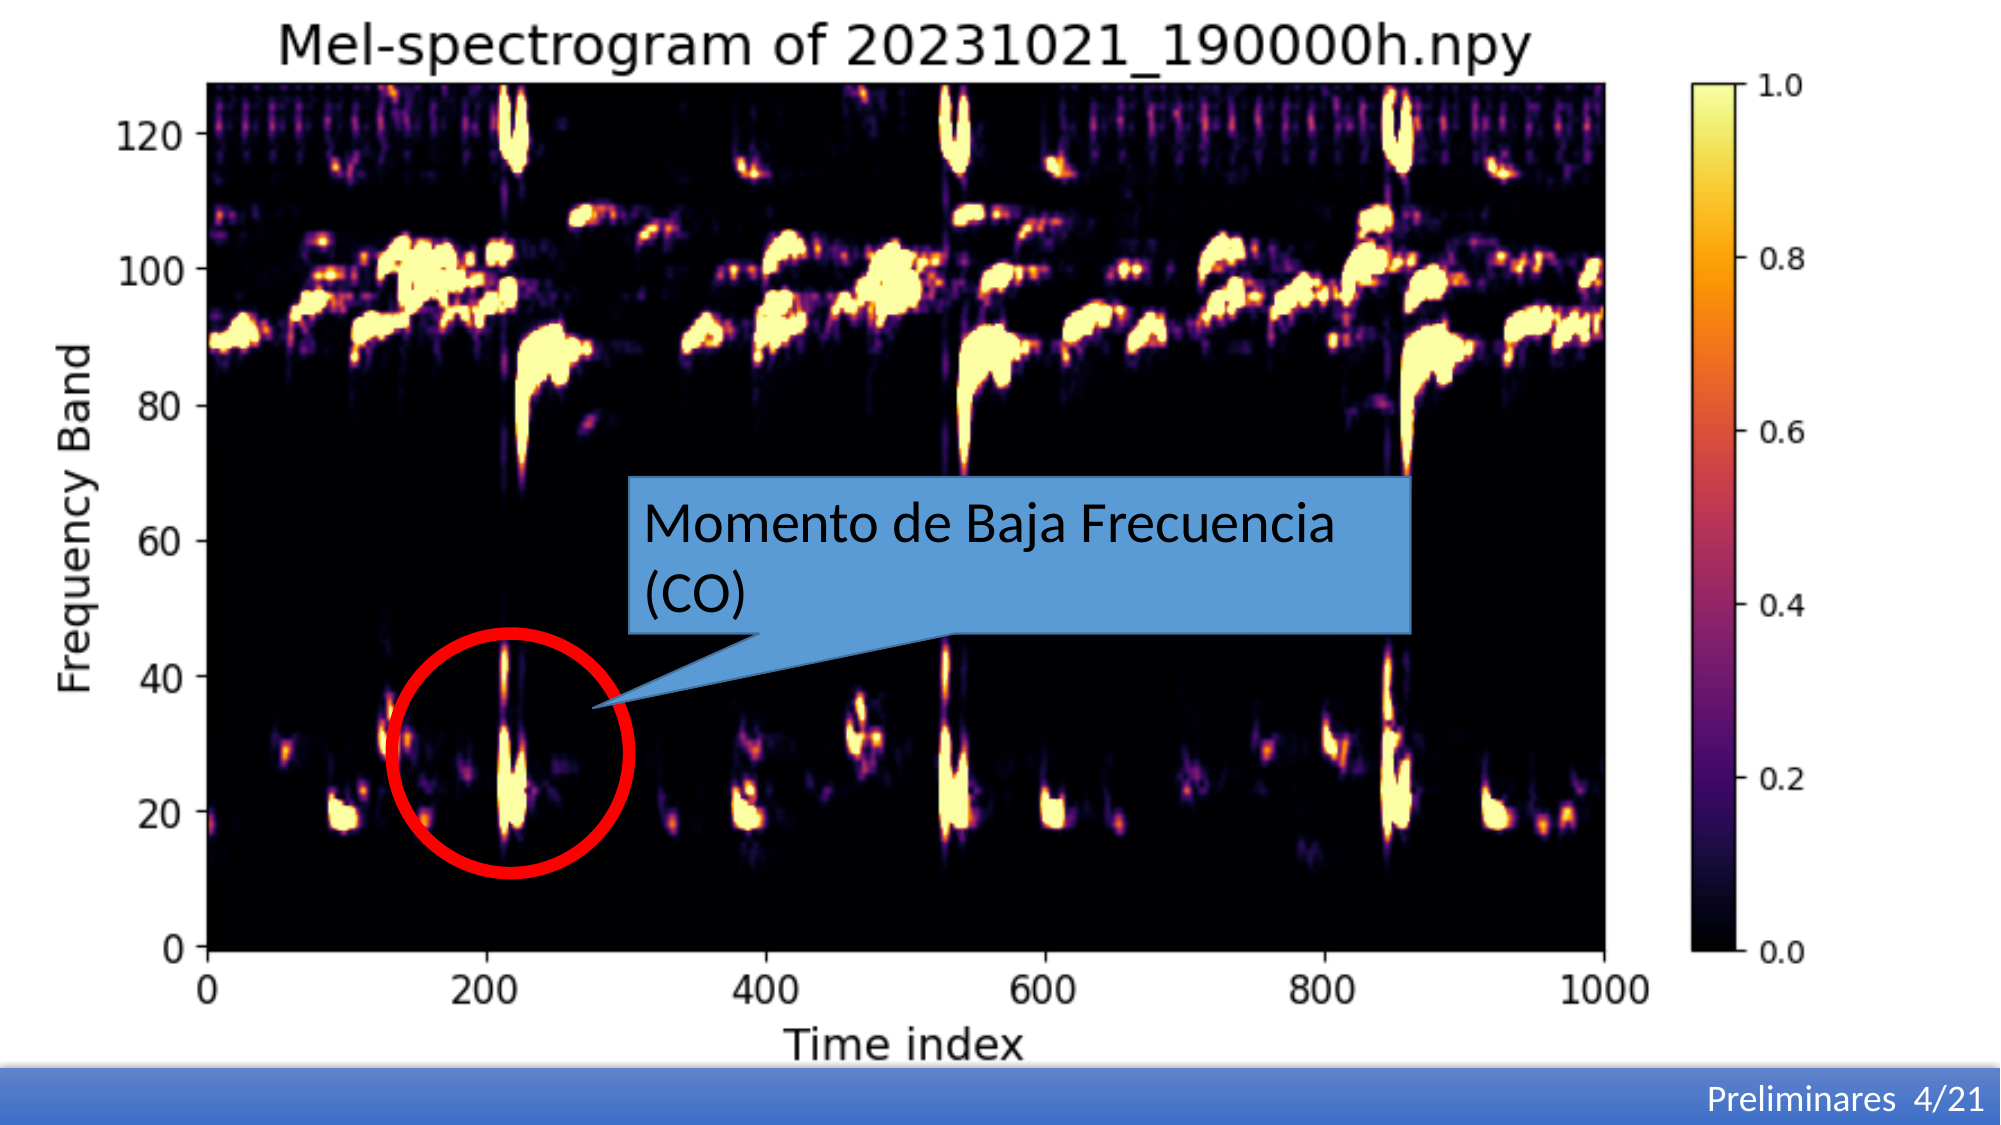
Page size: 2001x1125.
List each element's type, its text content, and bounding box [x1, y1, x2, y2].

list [36, 0, 1827, 1091]
text_box Preliminares 4/21 [0, 1067, 2000, 1125]
